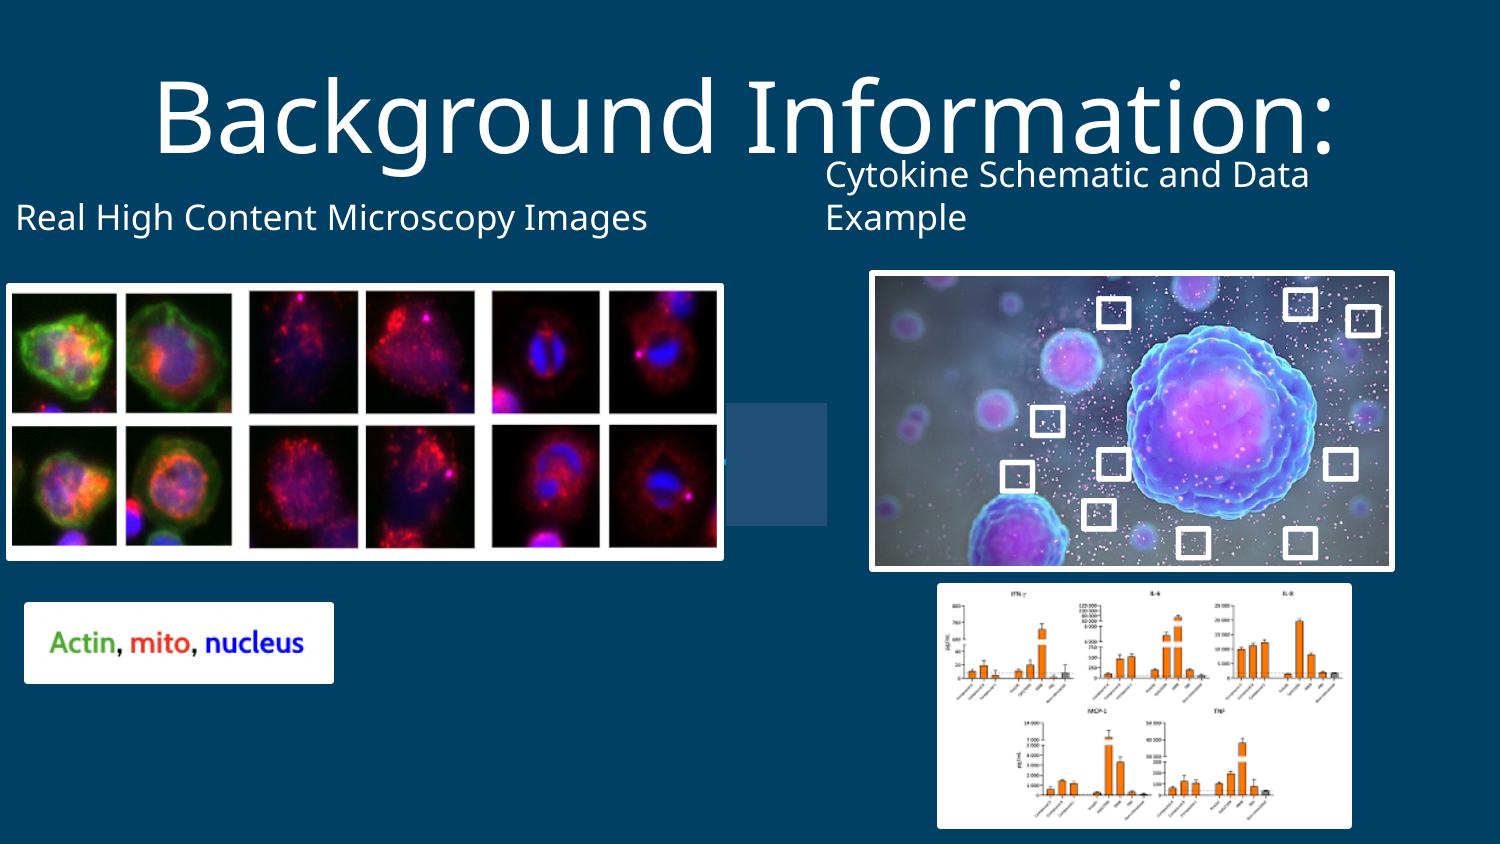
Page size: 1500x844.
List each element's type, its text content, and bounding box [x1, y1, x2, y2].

picture [725, 403, 827, 526]
picture [874, 275, 1389, 566]
picture [942, 589, 1346, 823]
text_box Real High Content Microscopy Images [0, 81, 765, 253]
picture [30, 608, 329, 678]
picture [11, 288, 719, 556]
title Background Information: [70, 40, 1420, 189]
text_box Cytokine Schematic and Data Example [809, 81, 1454, 253]
